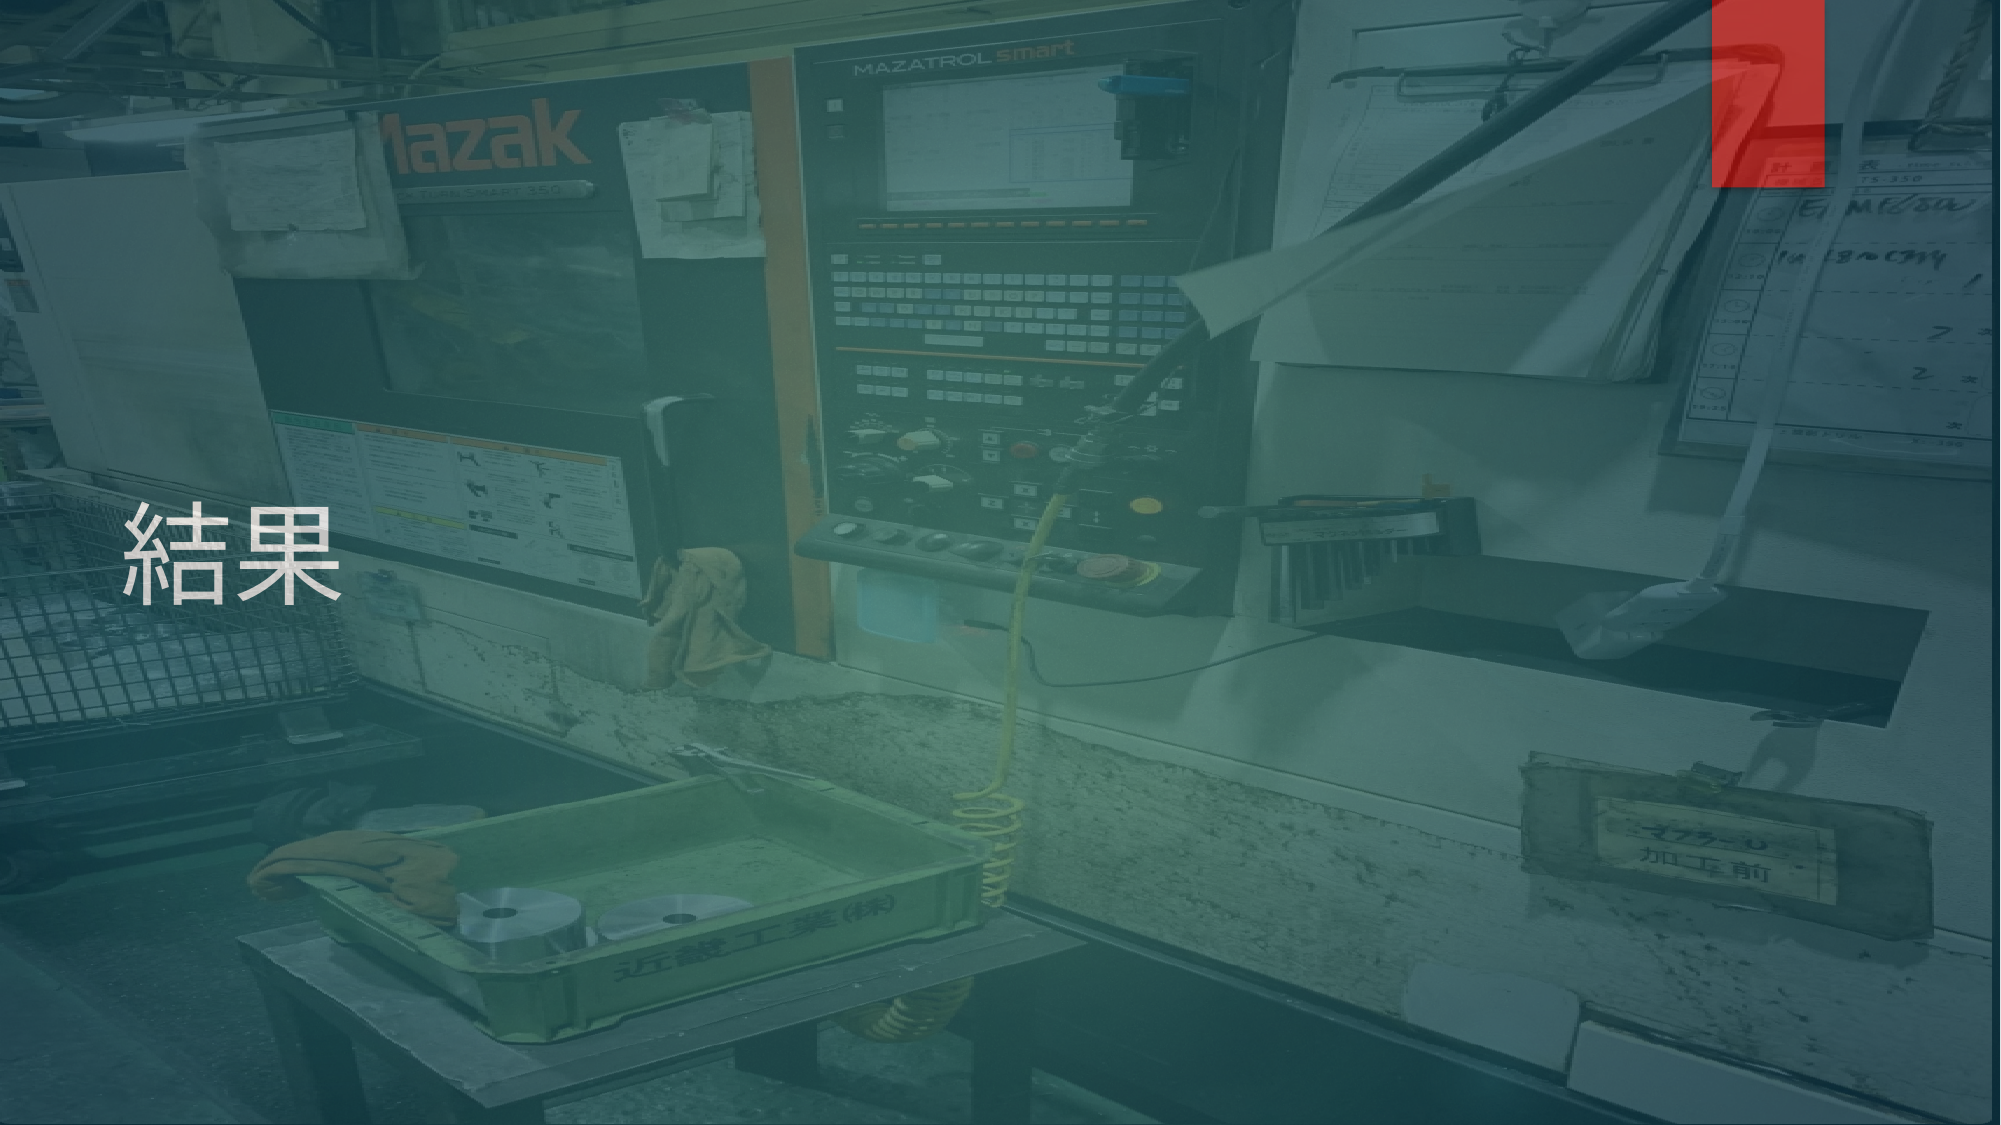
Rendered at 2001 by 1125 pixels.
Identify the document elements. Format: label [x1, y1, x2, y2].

list [0, 0, 2000, 1125]
